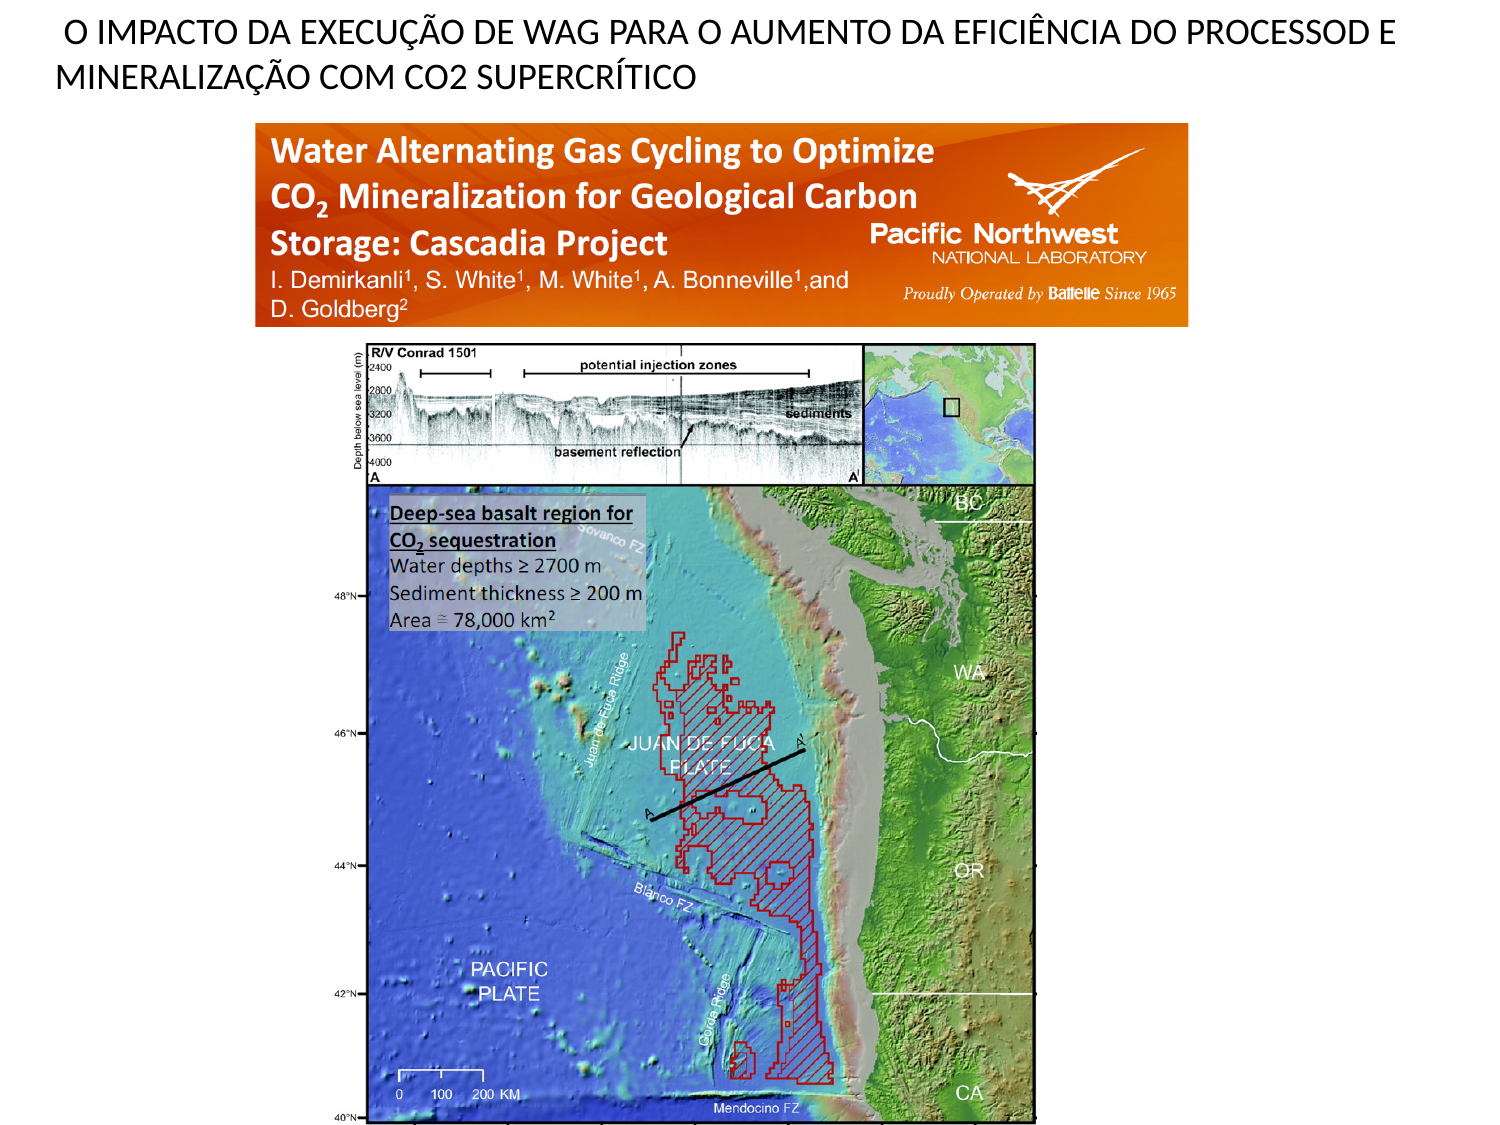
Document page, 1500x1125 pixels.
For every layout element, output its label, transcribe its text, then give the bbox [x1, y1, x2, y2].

text_box O IMPACTO DA EXECUÇÃO DE WAG PARA O AUMENTO DA EFICIÊNCIA DO PROCESSOD E MINERALIZAÇÃO COM CO2 SUPERCRÍTICO [40, 0, 1437, 105]
picture [334, 343, 1037, 1125]
picture [255, 122, 1189, 328]
